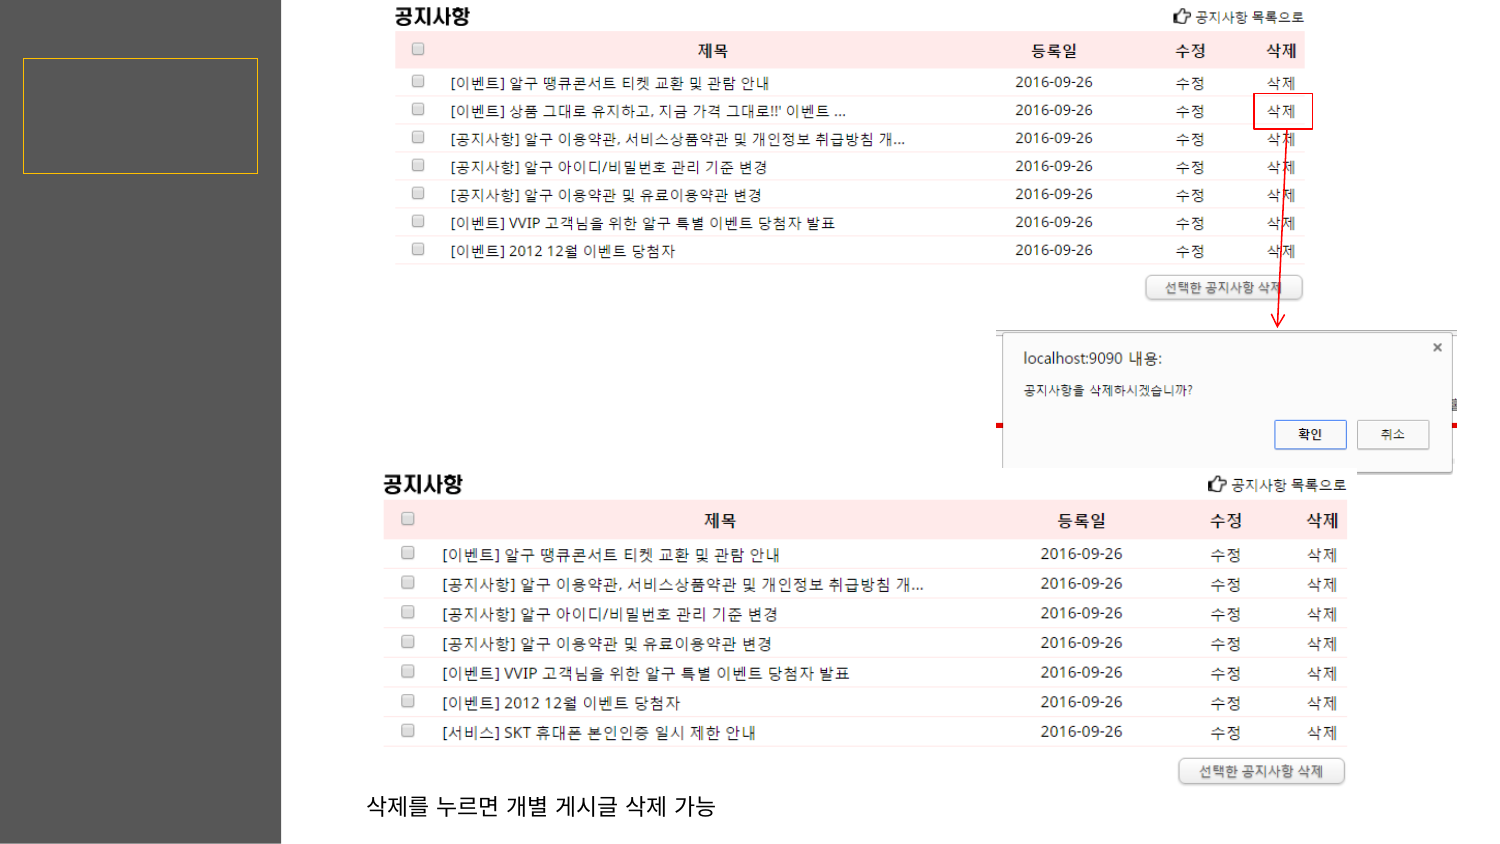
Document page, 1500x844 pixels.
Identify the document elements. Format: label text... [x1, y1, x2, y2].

picture [374, 327, 1457, 795]
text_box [1182, 223, 1382, 234]
text_box 삭제를 누르면 개별 게시글 삭제 가능 [351, 785, 1348, 828]
picture [386, 0, 1313, 309]
text_box 게시판 관리 [23, 140, 258, 191]
text_box 5-2 스토리보드 [23, 58, 258, 140]
text_box [0, 0, 283, 844]
